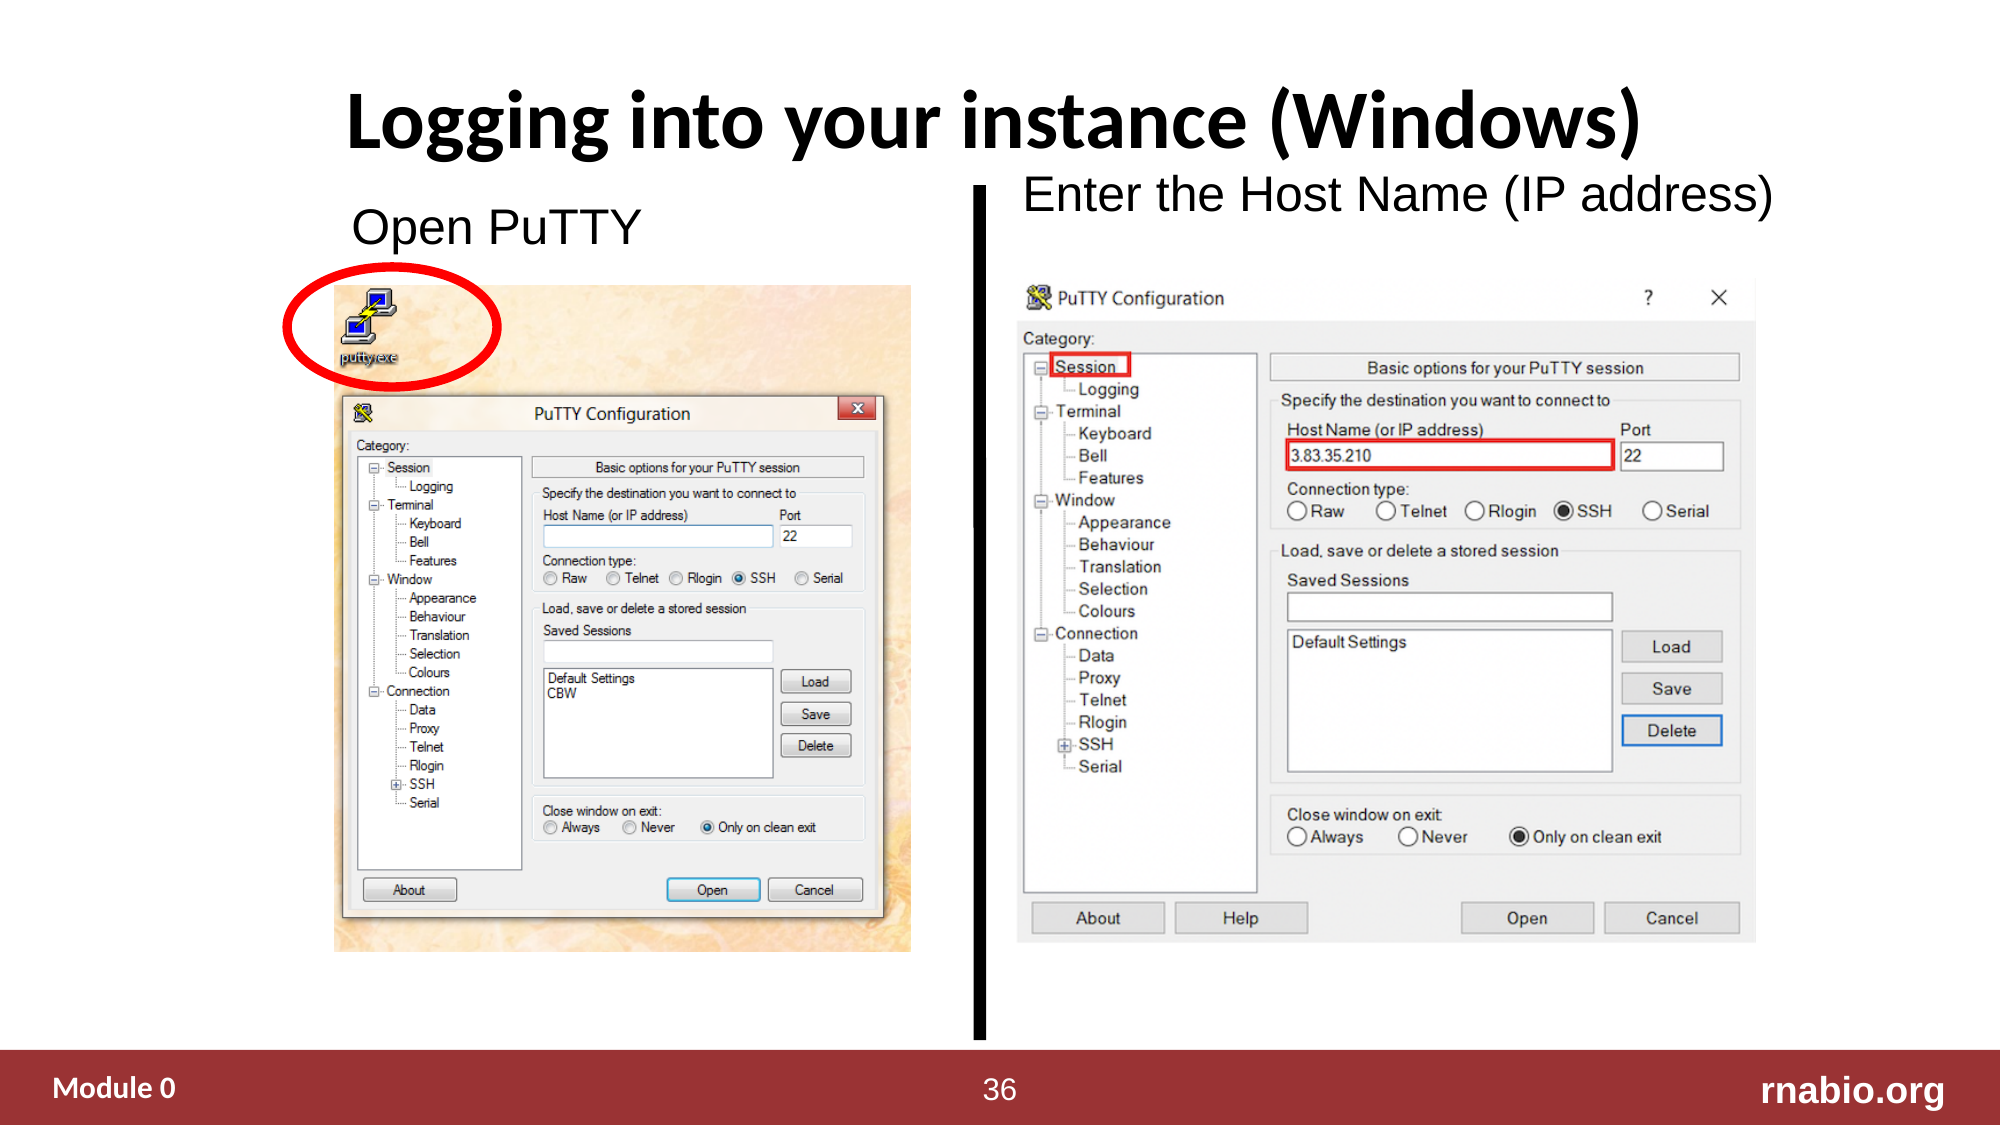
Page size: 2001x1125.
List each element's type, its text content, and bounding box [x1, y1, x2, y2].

title Logging into your instance (Windows) [270, 21, 1721, 209]
text_box Enter the Host Name (IP address) [1007, 154, 1827, 229]
picture [333, 285, 911, 952]
picture [1013, 278, 1757, 944]
text_box Open PuTTY [336, 187, 658, 262]
text_box [287, 266, 464, 375]
